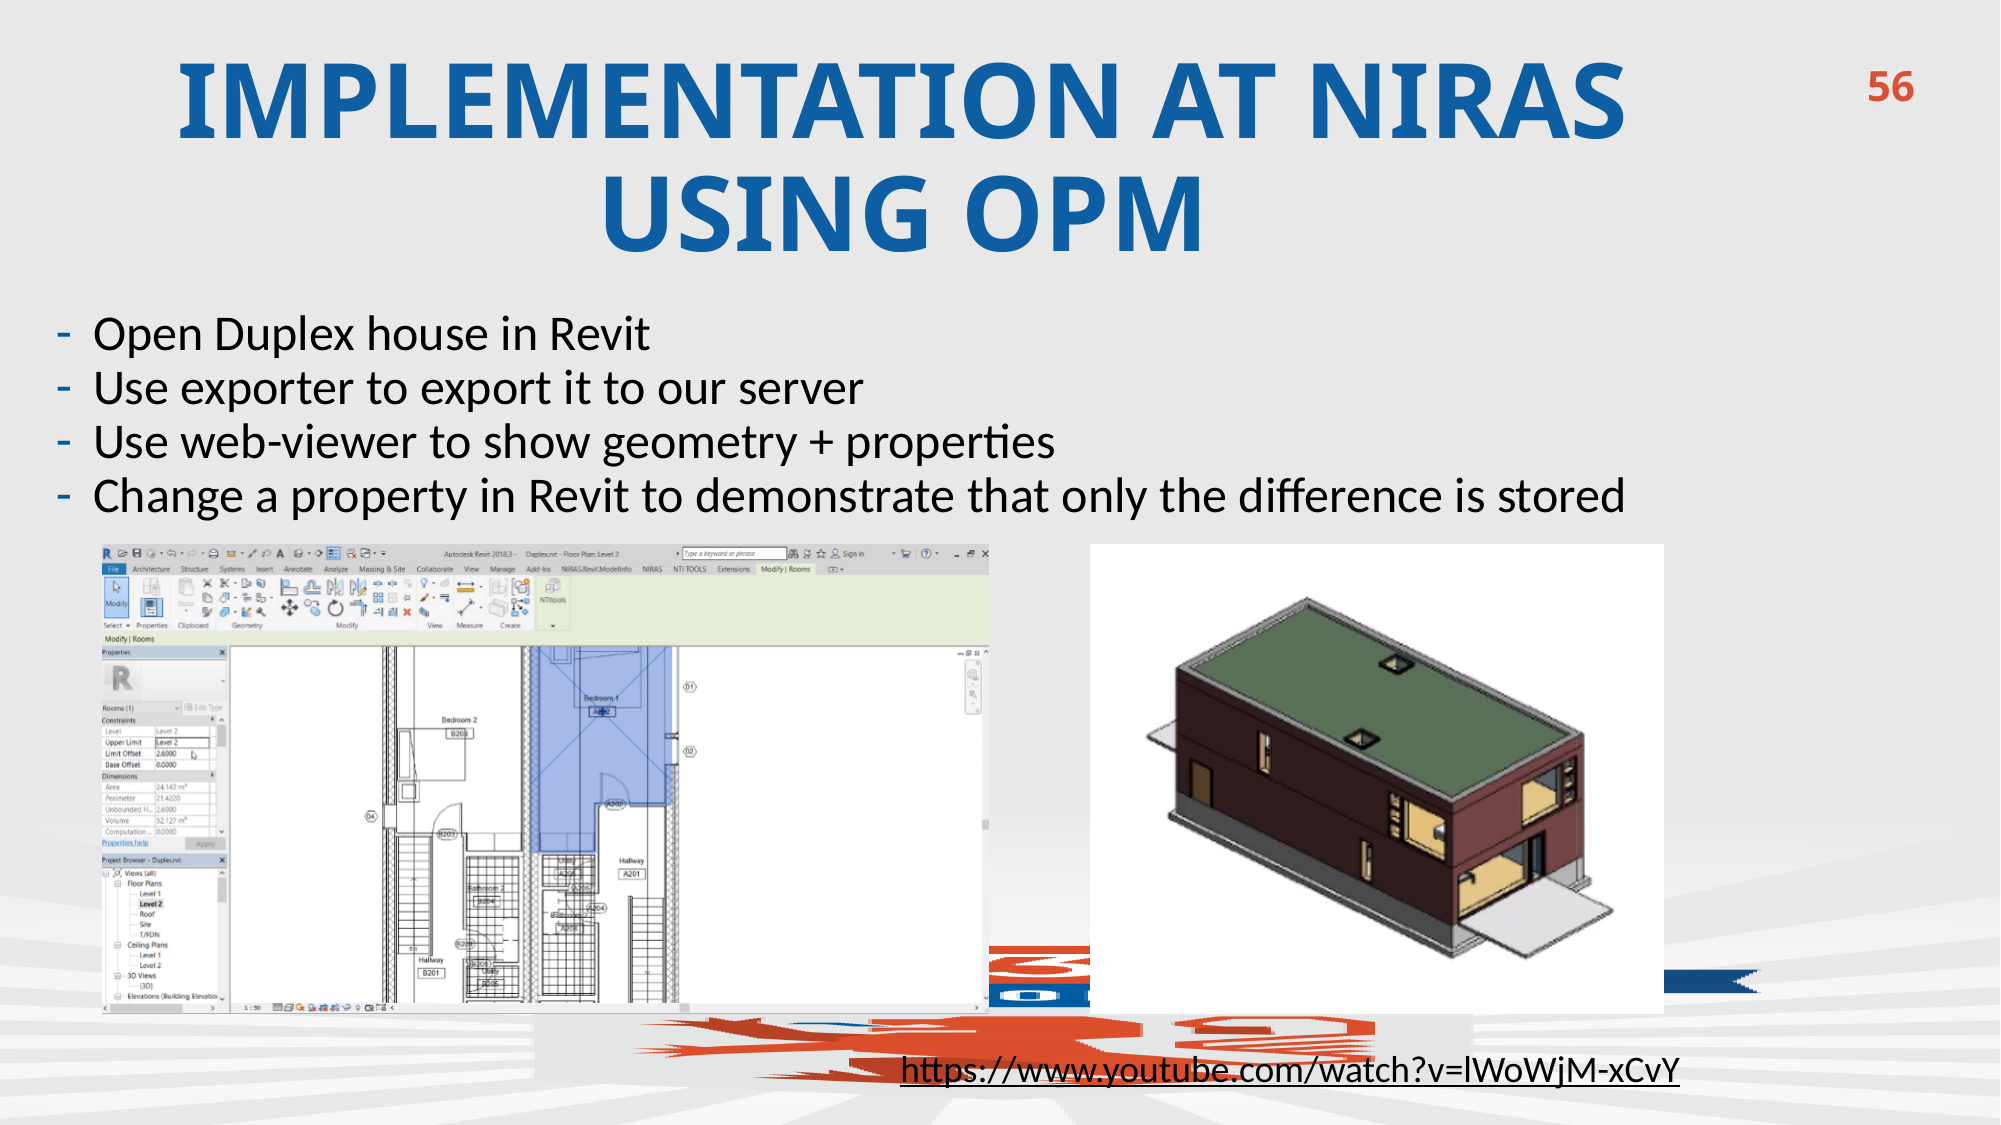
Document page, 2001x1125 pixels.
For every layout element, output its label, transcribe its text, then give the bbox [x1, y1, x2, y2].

slide_number 56 [1839, 51, 1943, 126]
picture [0, 0, 2001, 1125]
title IMPLEMENTATION AT NIRAS using OPM [40, 52, 1766, 271]
text_box https://www.youtube.com/watch?v=lWoWjM-xCvY [885, 1037, 1704, 1097]
list Open Duplex house in Revit Use exporter to export it to our server Use web-viewer to show geometry + properties Change a property in Revit to demonstrate that only the difference is stored [40, 299, 1766, 1014]
